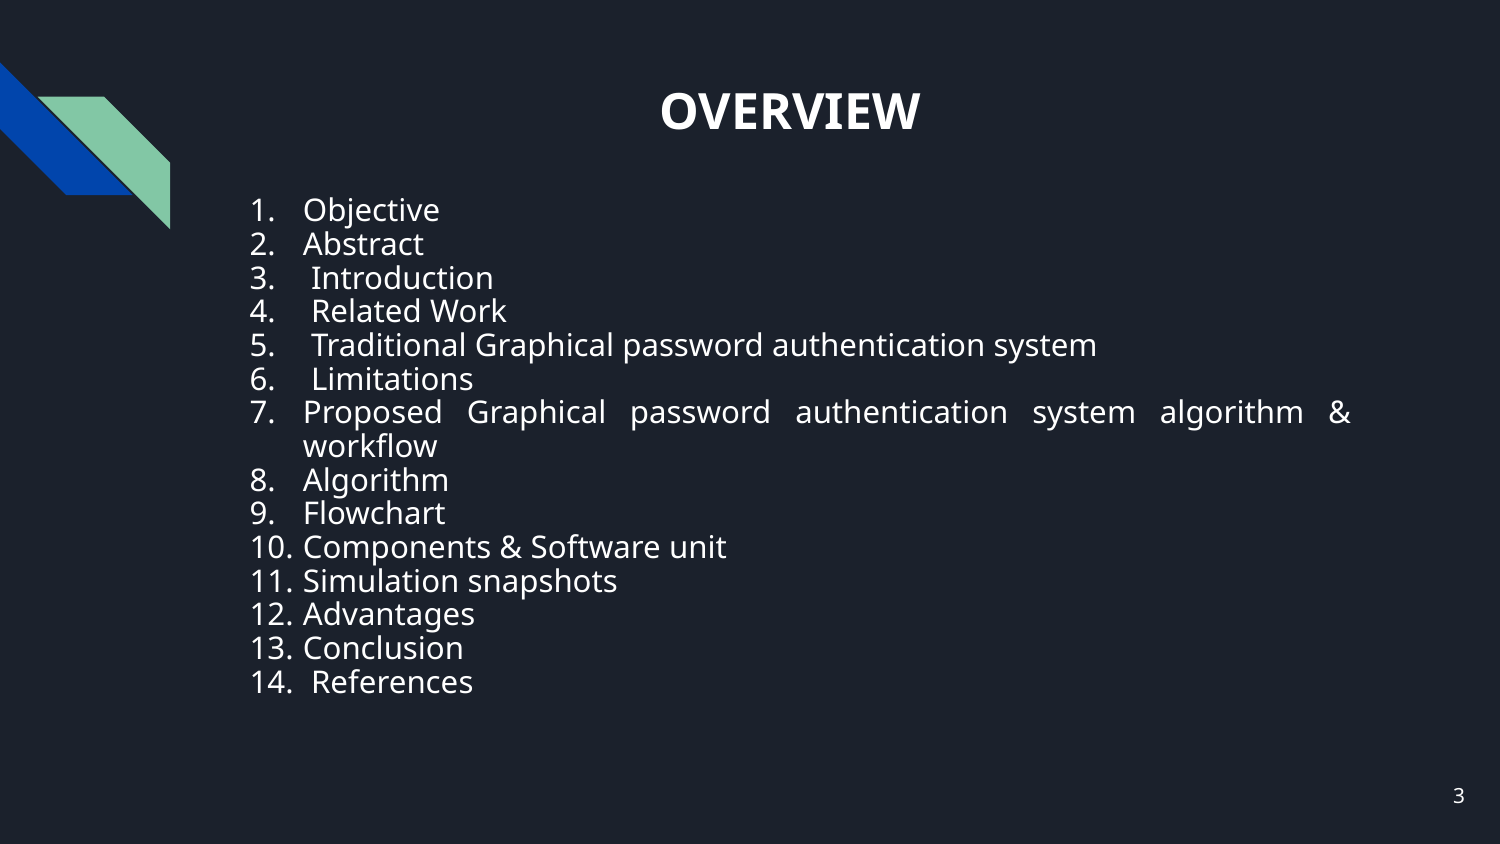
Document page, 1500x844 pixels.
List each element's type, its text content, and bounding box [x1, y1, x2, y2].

list Objective Abstract Introduction Related Work Traditional Graphical password authentication system Limitations Proposed Graphical password authentication system algorithm & workflow Algorithm Flowchart Components & Software unit Simulation snapshots Advantages Conclusion References [212, 179, 1368, 712]
slide_number 3 [1389, 764, 1480, 830]
title OVERVIEW [212, 64, 1368, 179]
